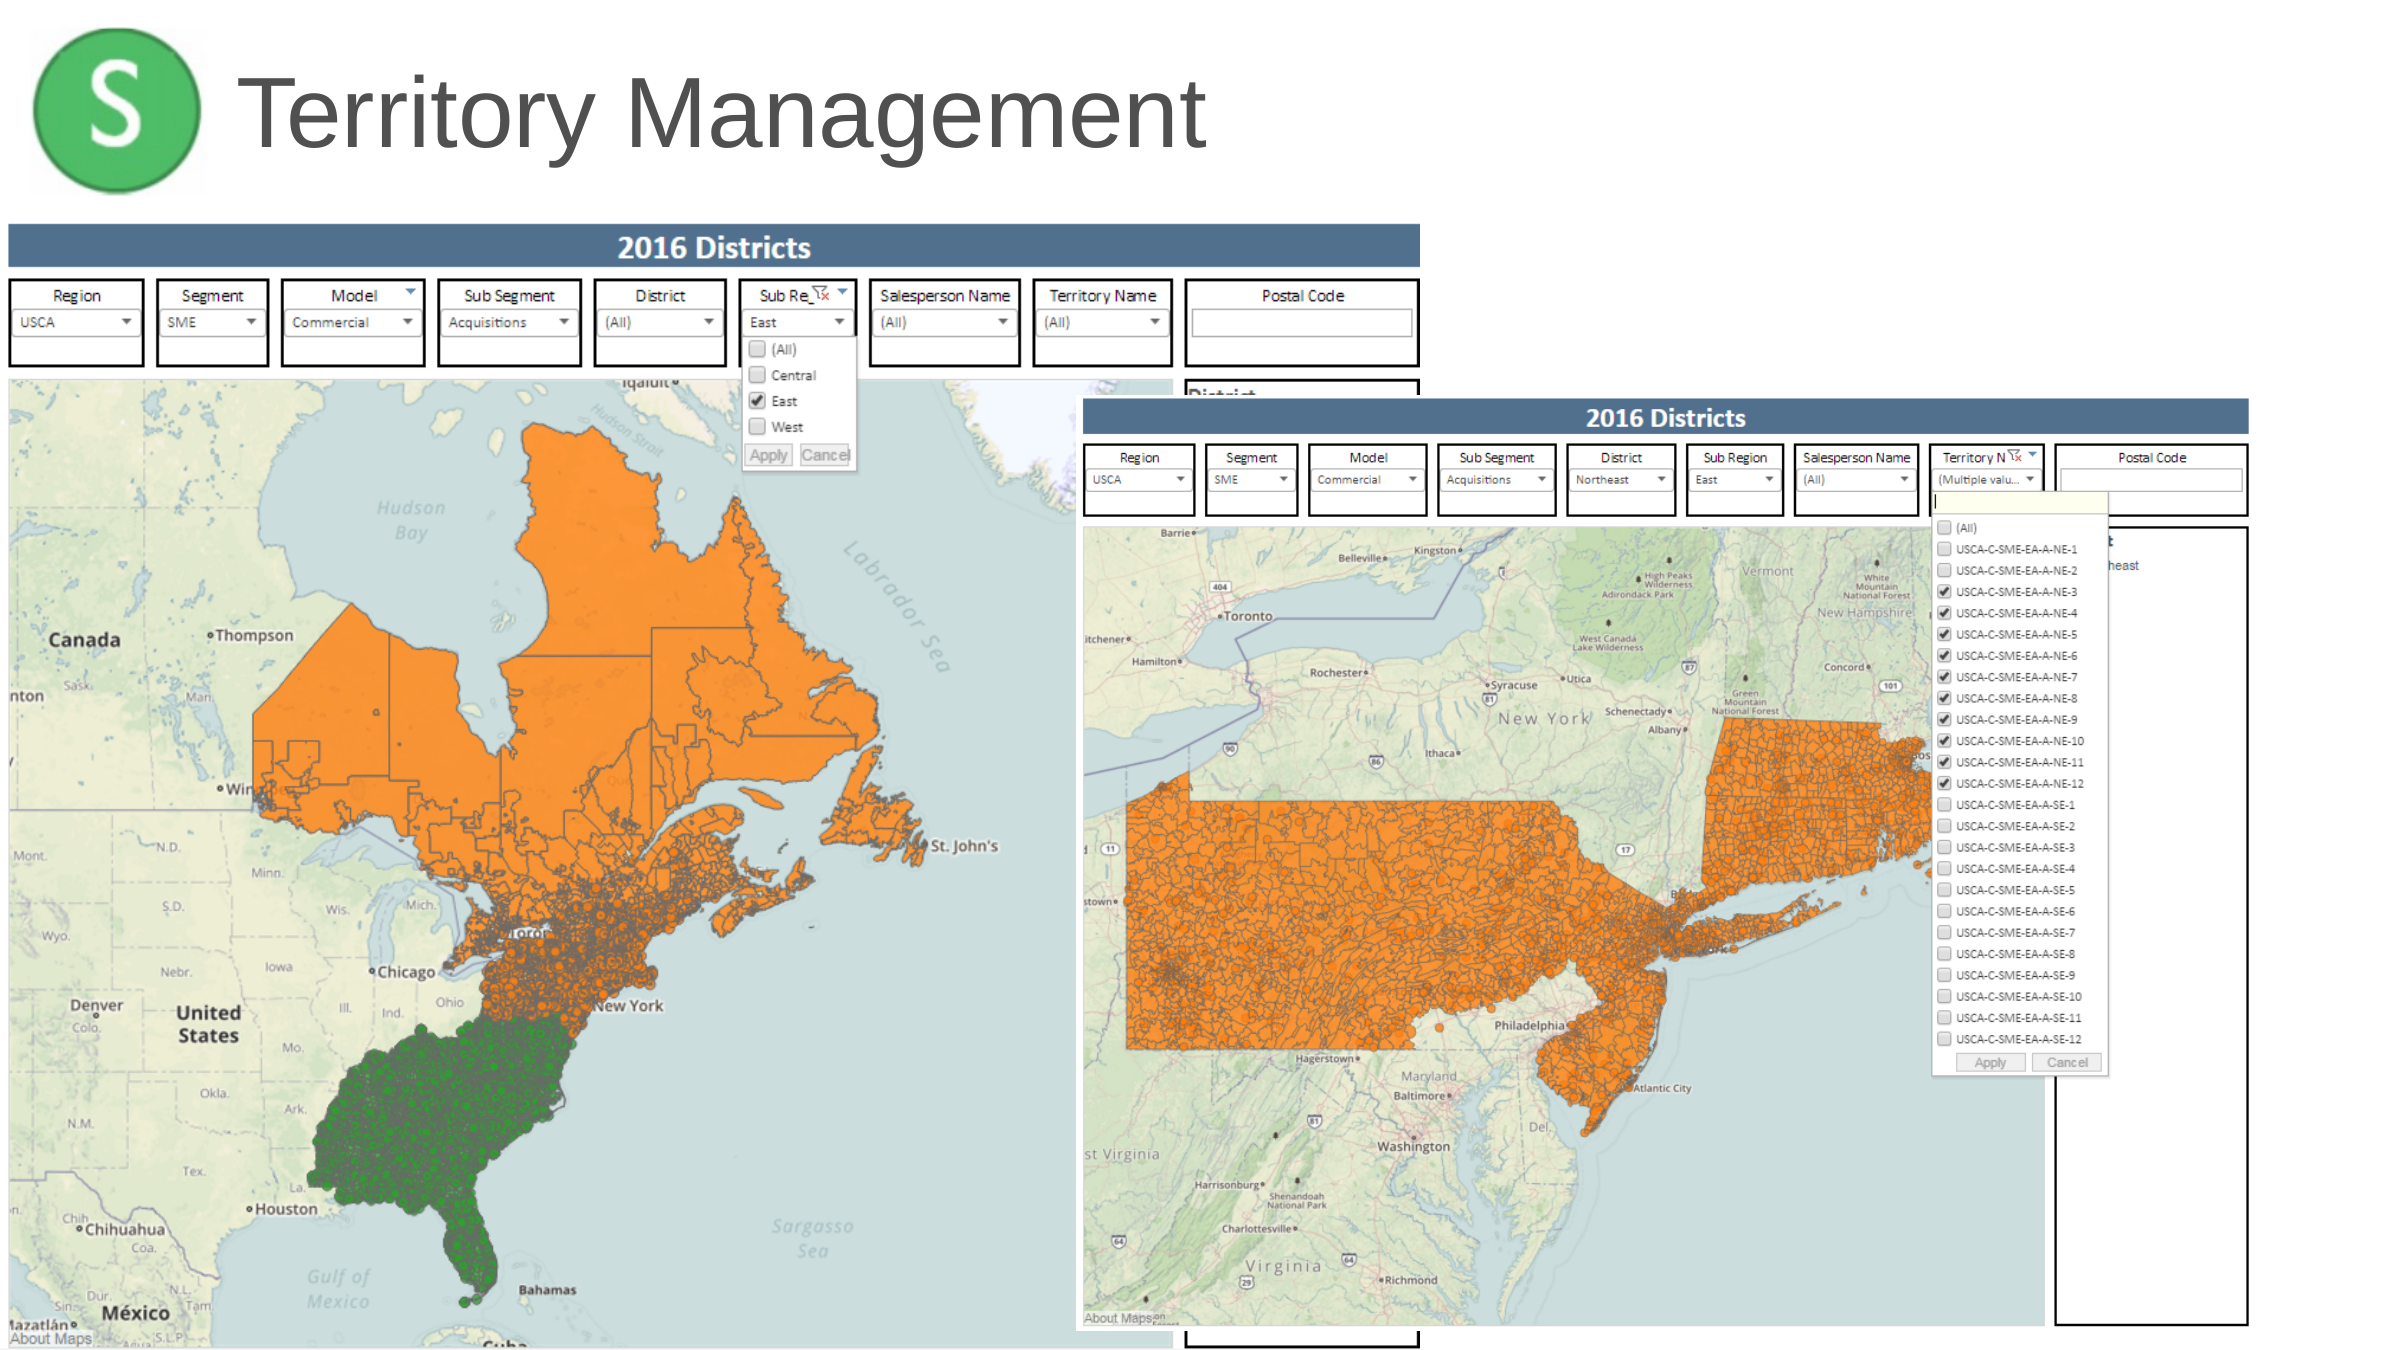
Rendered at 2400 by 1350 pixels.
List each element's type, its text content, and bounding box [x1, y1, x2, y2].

picture [0, 0, 2400, 1350]
text_box Territory Management [221, 39, 1223, 175]
